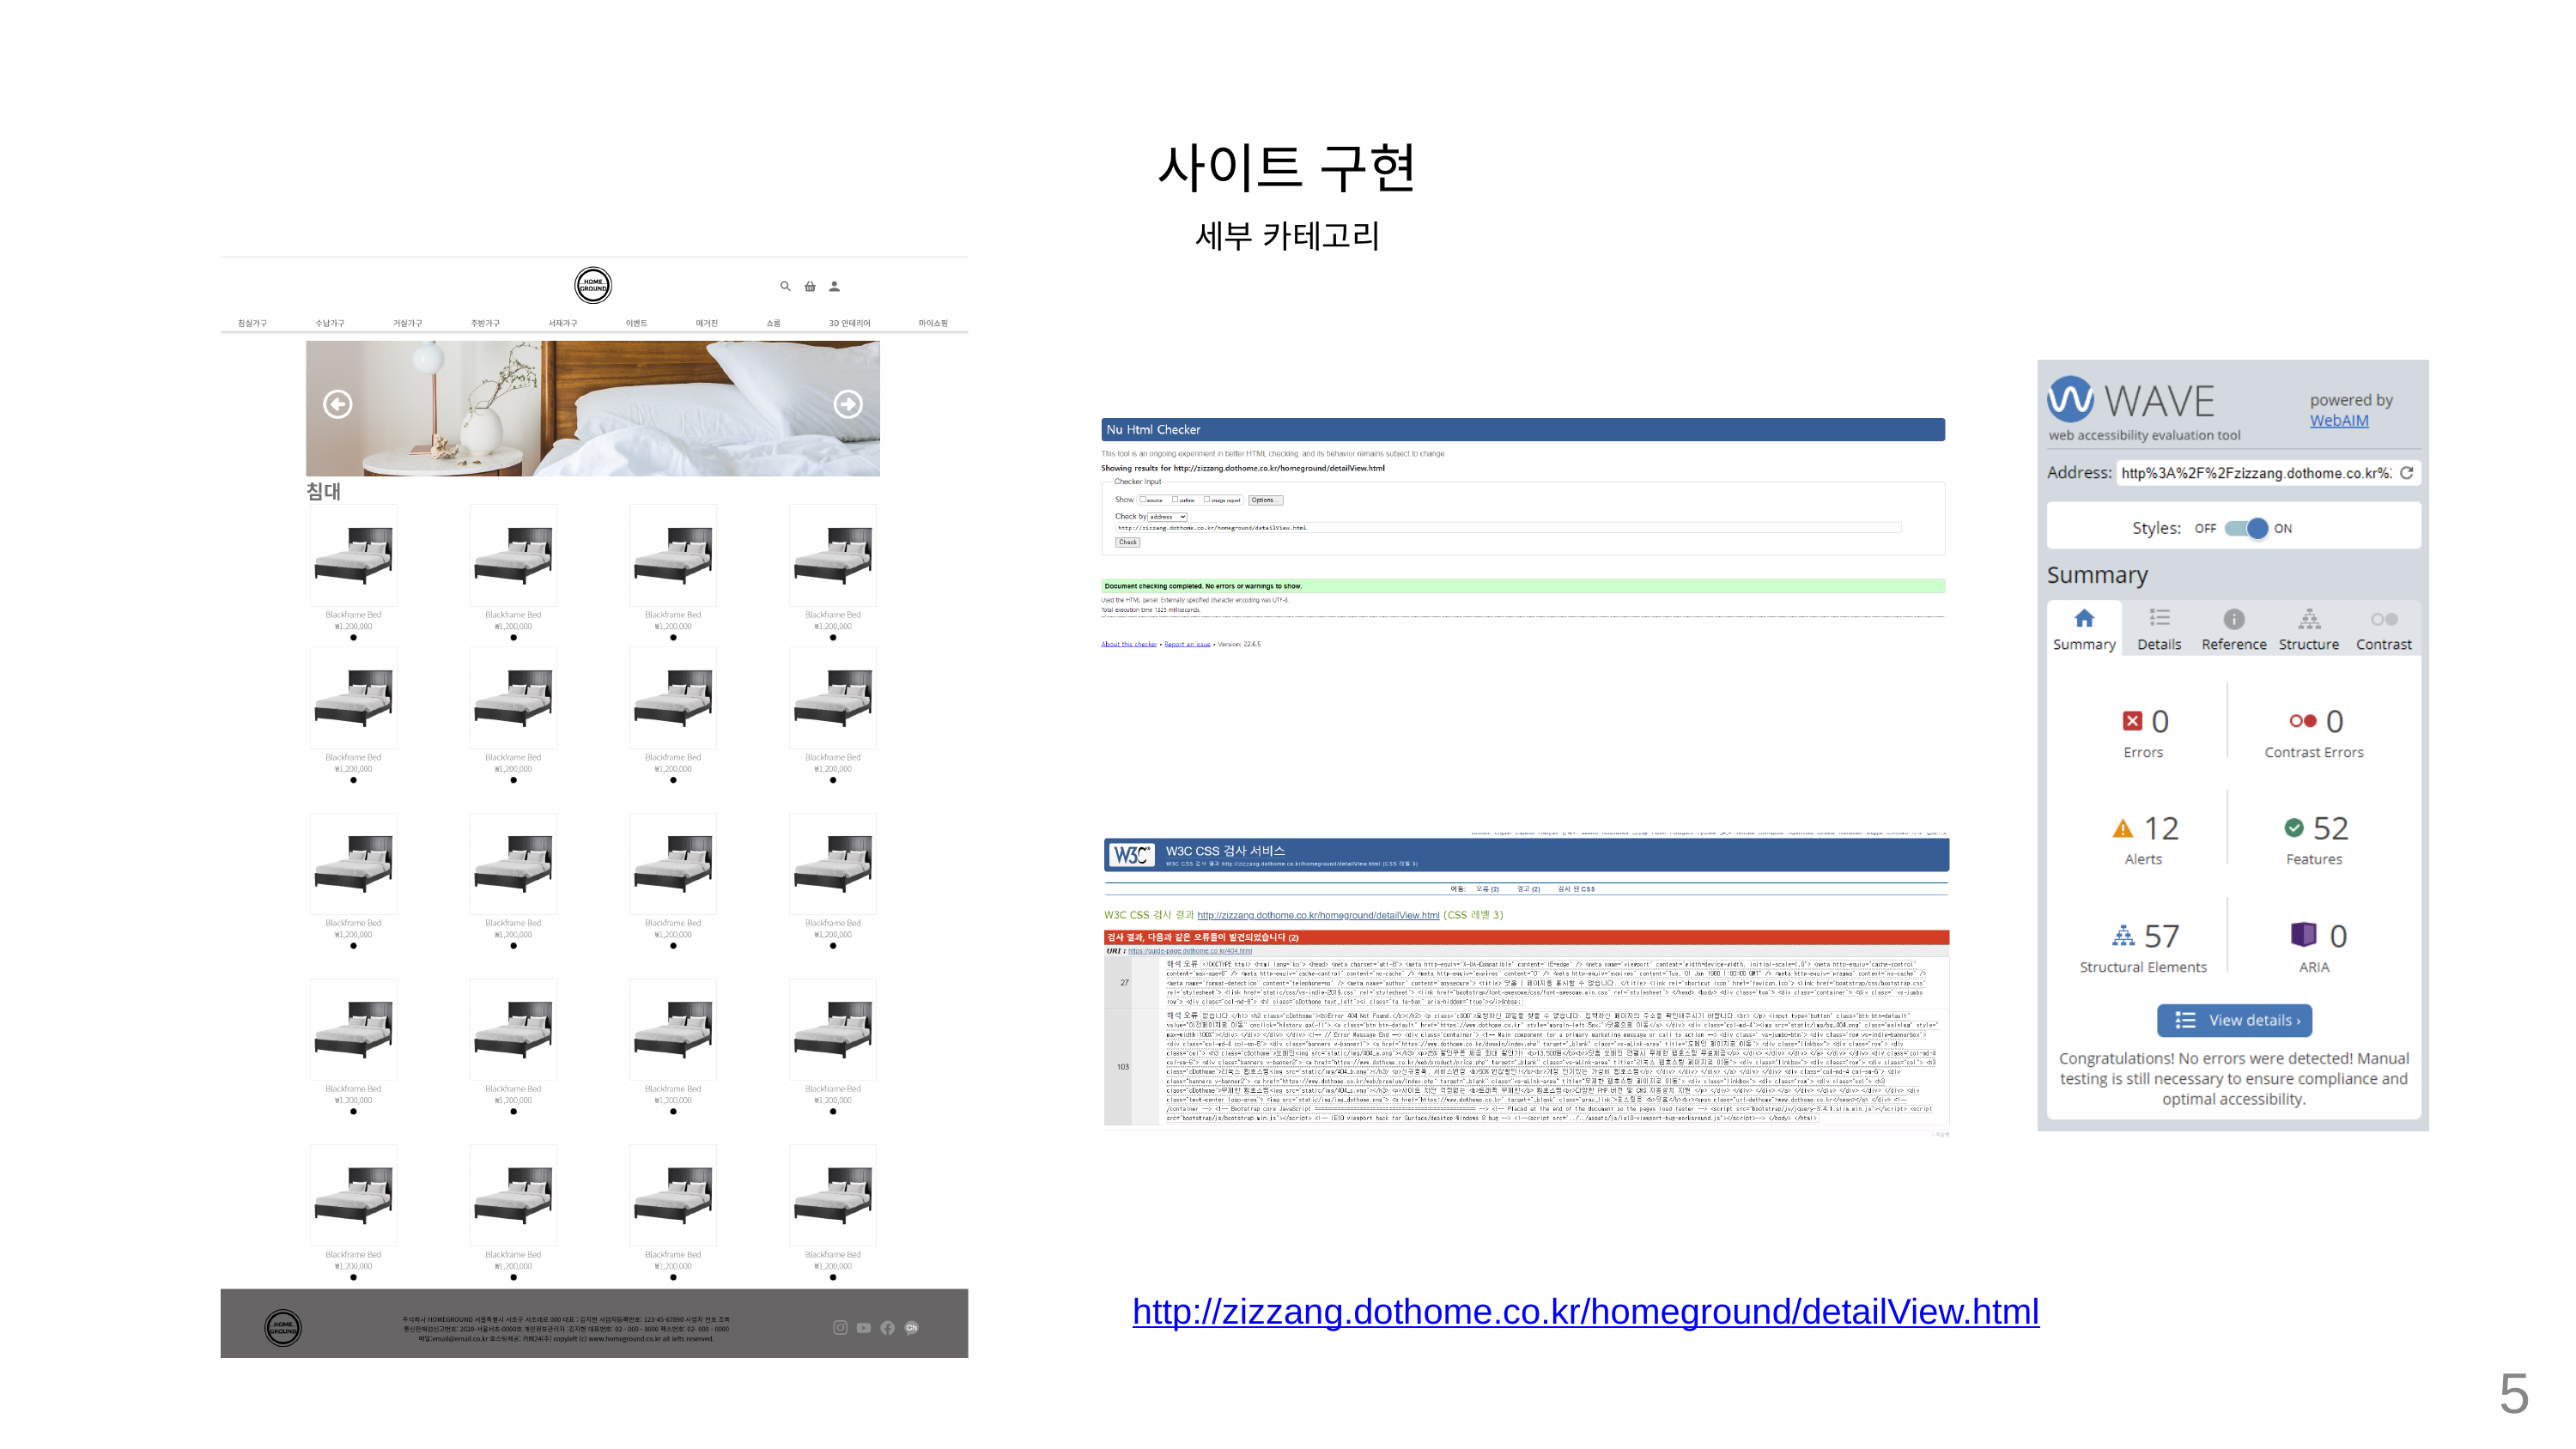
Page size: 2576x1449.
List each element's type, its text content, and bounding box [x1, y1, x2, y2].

picture [1096, 413, 1955, 658]
picture [220, 257, 969, 1359]
text_box http://zizzang.dothome.co.kr/homeground/detailView.html [1126, 1282, 2072, 1338]
picture [2038, 360, 2430, 1132]
picture [1096, 833, 1955, 1143]
slide_number 5 [2490, 1351, 2538, 1430]
text_box 사이트 구현 [989, 128, 1587, 206]
text_box 세부 카테고리 [970, 209, 1606, 262]
